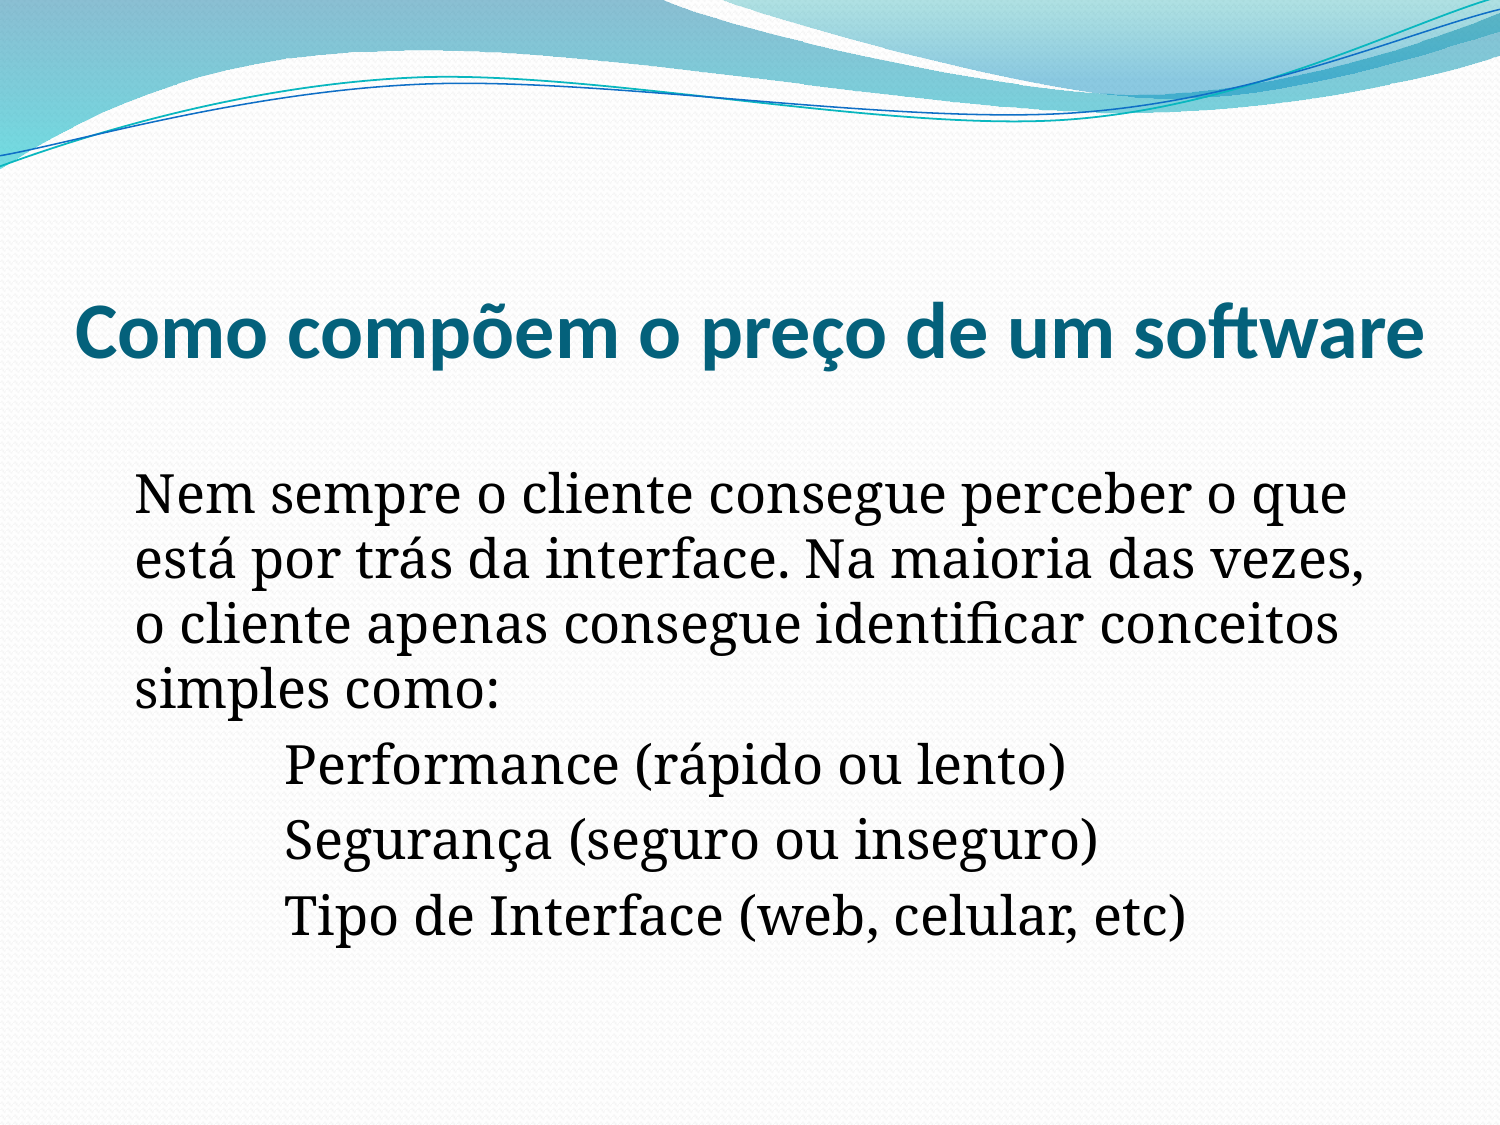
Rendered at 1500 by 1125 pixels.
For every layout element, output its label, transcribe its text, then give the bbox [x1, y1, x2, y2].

title Como compõem o preço de um software [75, 187, 1465, 375]
list Nem sempre o cliente consegue perceber o que está por trás da interface. Na maioria das vezes, o cliente apenas consegue identificar conceitos simples como: Performance (rápido ou lento) Segurança (seguro ou inseguro) Tipo de Interface (web, celular, etc) [75, 451, 1425, 997]
